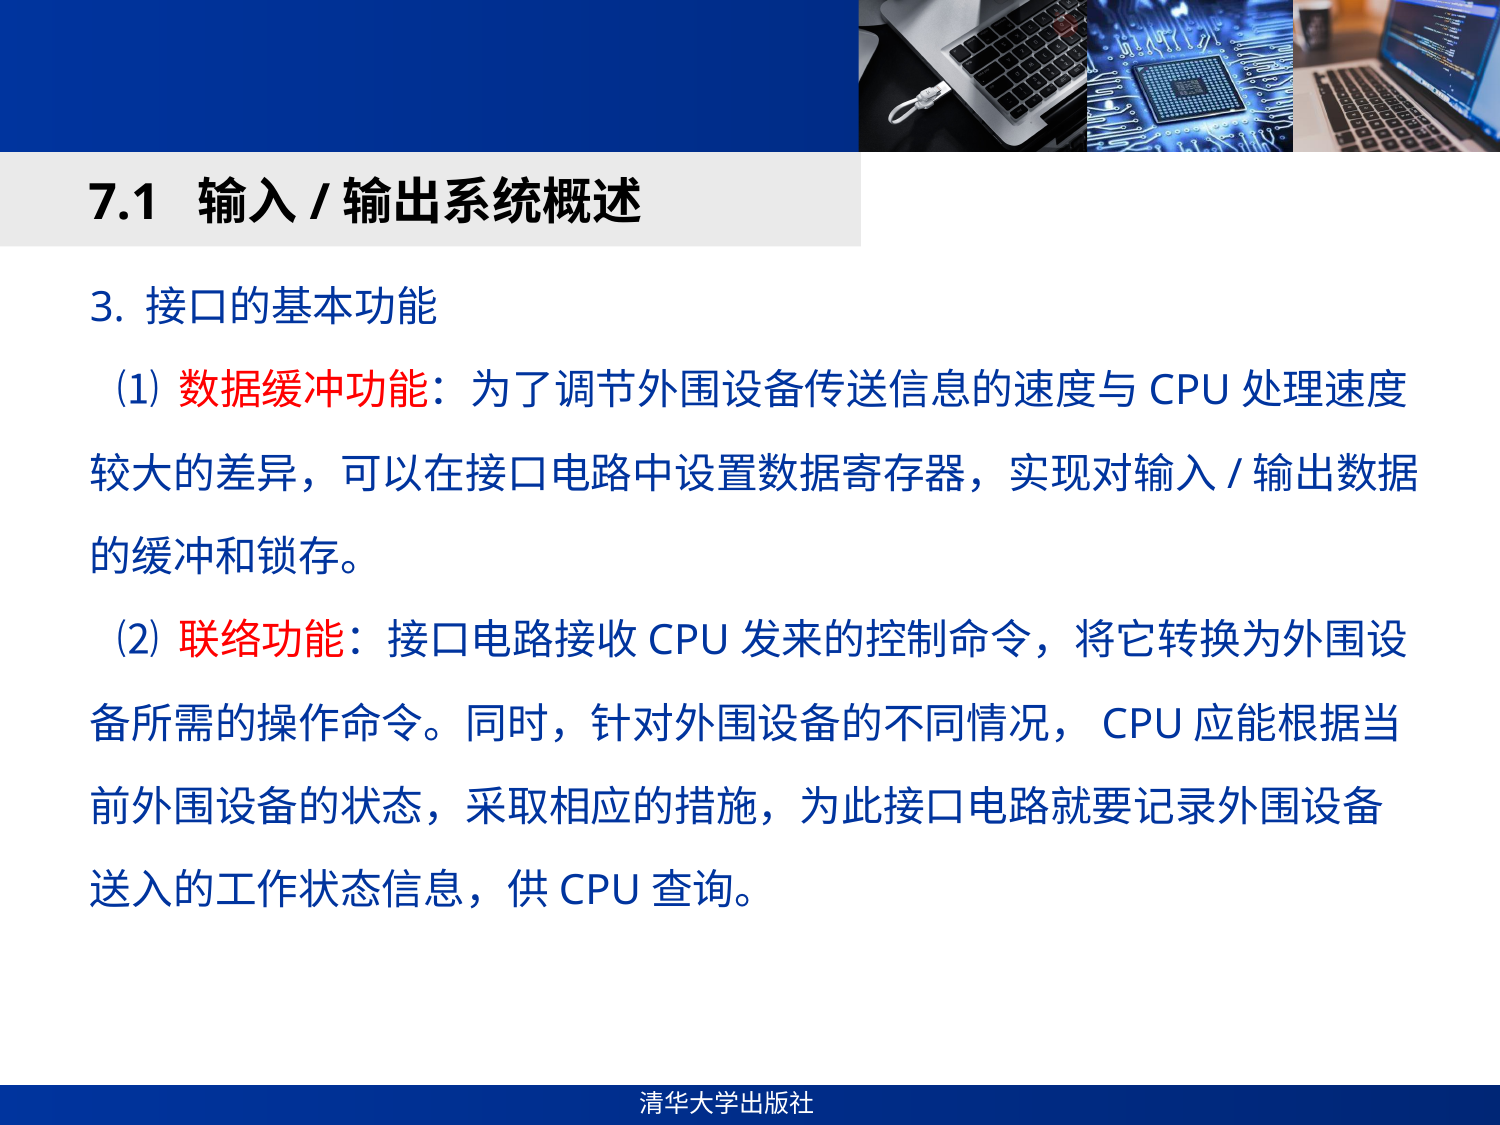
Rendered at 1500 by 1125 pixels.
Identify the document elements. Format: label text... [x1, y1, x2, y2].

list 7.1 输入/输出系统概述 [73, 162, 668, 258]
list 3. 接口的基本功能 ⑴ 数据缓冲功能：为了调节外围设备传送信息的速度与CPU处理速度较大的差异，可以在接口电路中设置数据寄存器，实现对输入/输出数据的缓冲和锁存。 ⑵ 联络功能：接口电路接收CPU发来的控制命令，将它转换为外围设备所需的操作命令。同时，针对外围设备的不同情况，CPU应能根据当前外围设备的状态，采取相应的措施，为此接口电路就要记录外围设备送入的工作状态信息，供CPU查询。 [75, 239, 1440, 939]
picture [858, 0, 1500, 152]
